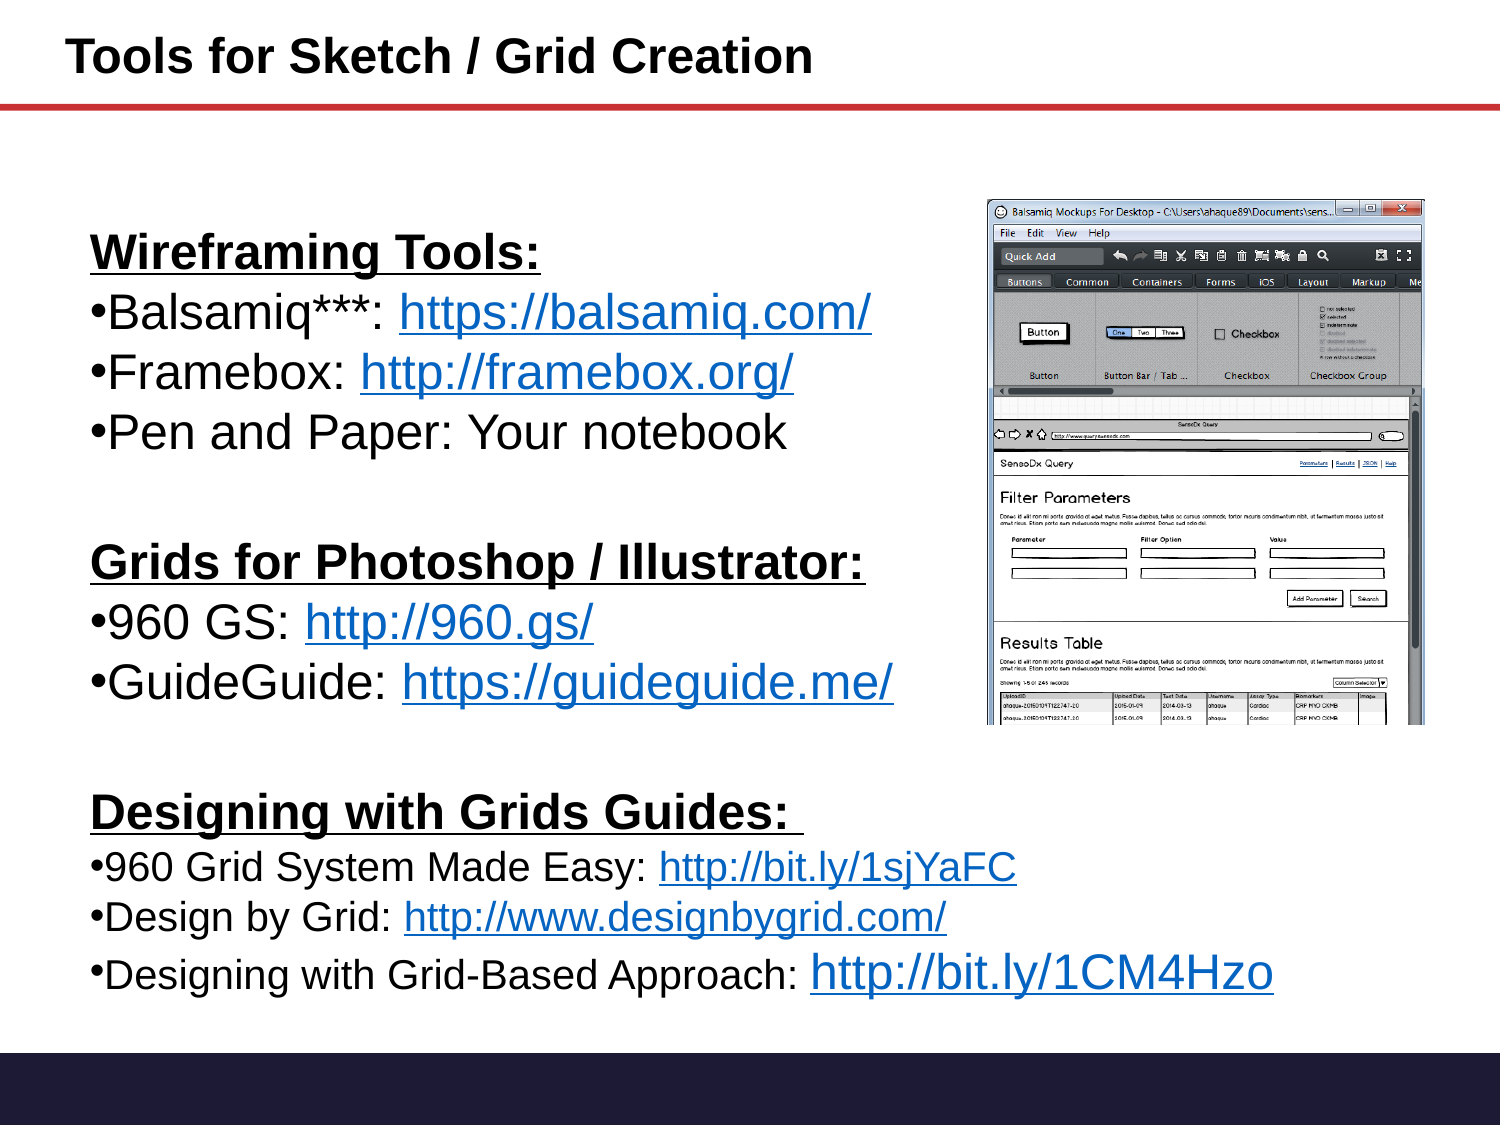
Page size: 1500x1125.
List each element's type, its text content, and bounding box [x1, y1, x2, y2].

picture [987, 199, 1426, 726]
text_box Wireframing Tools: Balsamiq***: https://balsamiq.com/ Framebox: http://framebox.org/ Pen and Paper: Your notebook Grids for Photoshop / Illustrator: 960 GS: http://960.gs/ GuideGuide: https://guideguide.me/ Designing with Grids Guides: 960 Grid System Made Easy: http://bit.ly/1sjYaFC Design by Grid: http://www.designbygrid.com/ Designing with Grid-Based Approach: http://bit.ly/1CM4Hzo [75, 212, 1425, 955]
text_box Tools for Sketch / Grid Creation [50, 16, 888, 91]
